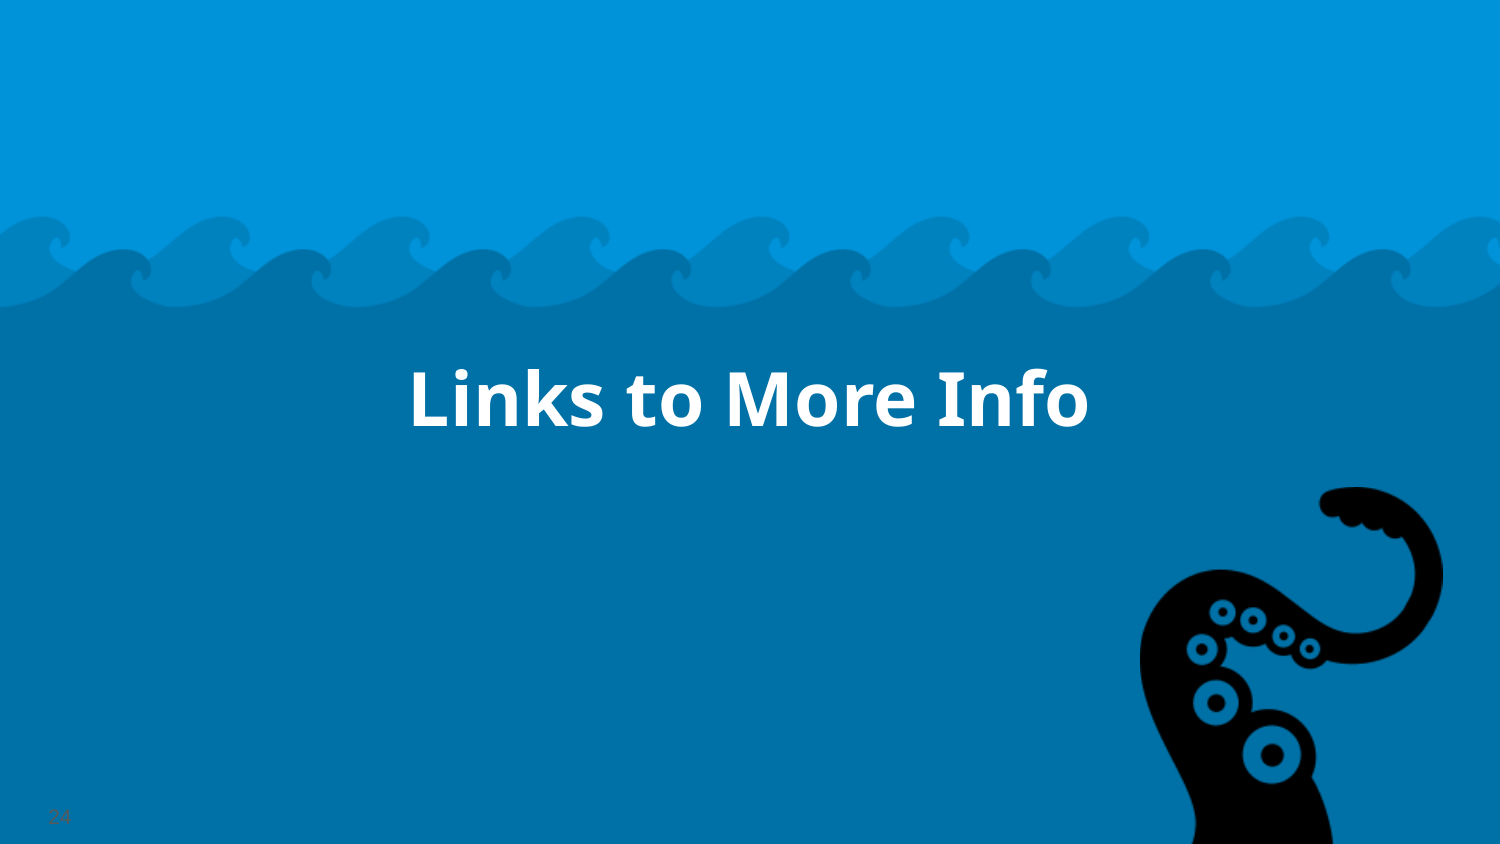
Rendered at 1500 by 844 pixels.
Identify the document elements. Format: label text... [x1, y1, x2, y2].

title Links to More Info [51, 327, 1449, 466]
slide_number 24 [0, 784, 87, 844]
picture [1141, 488, 1442, 844]
